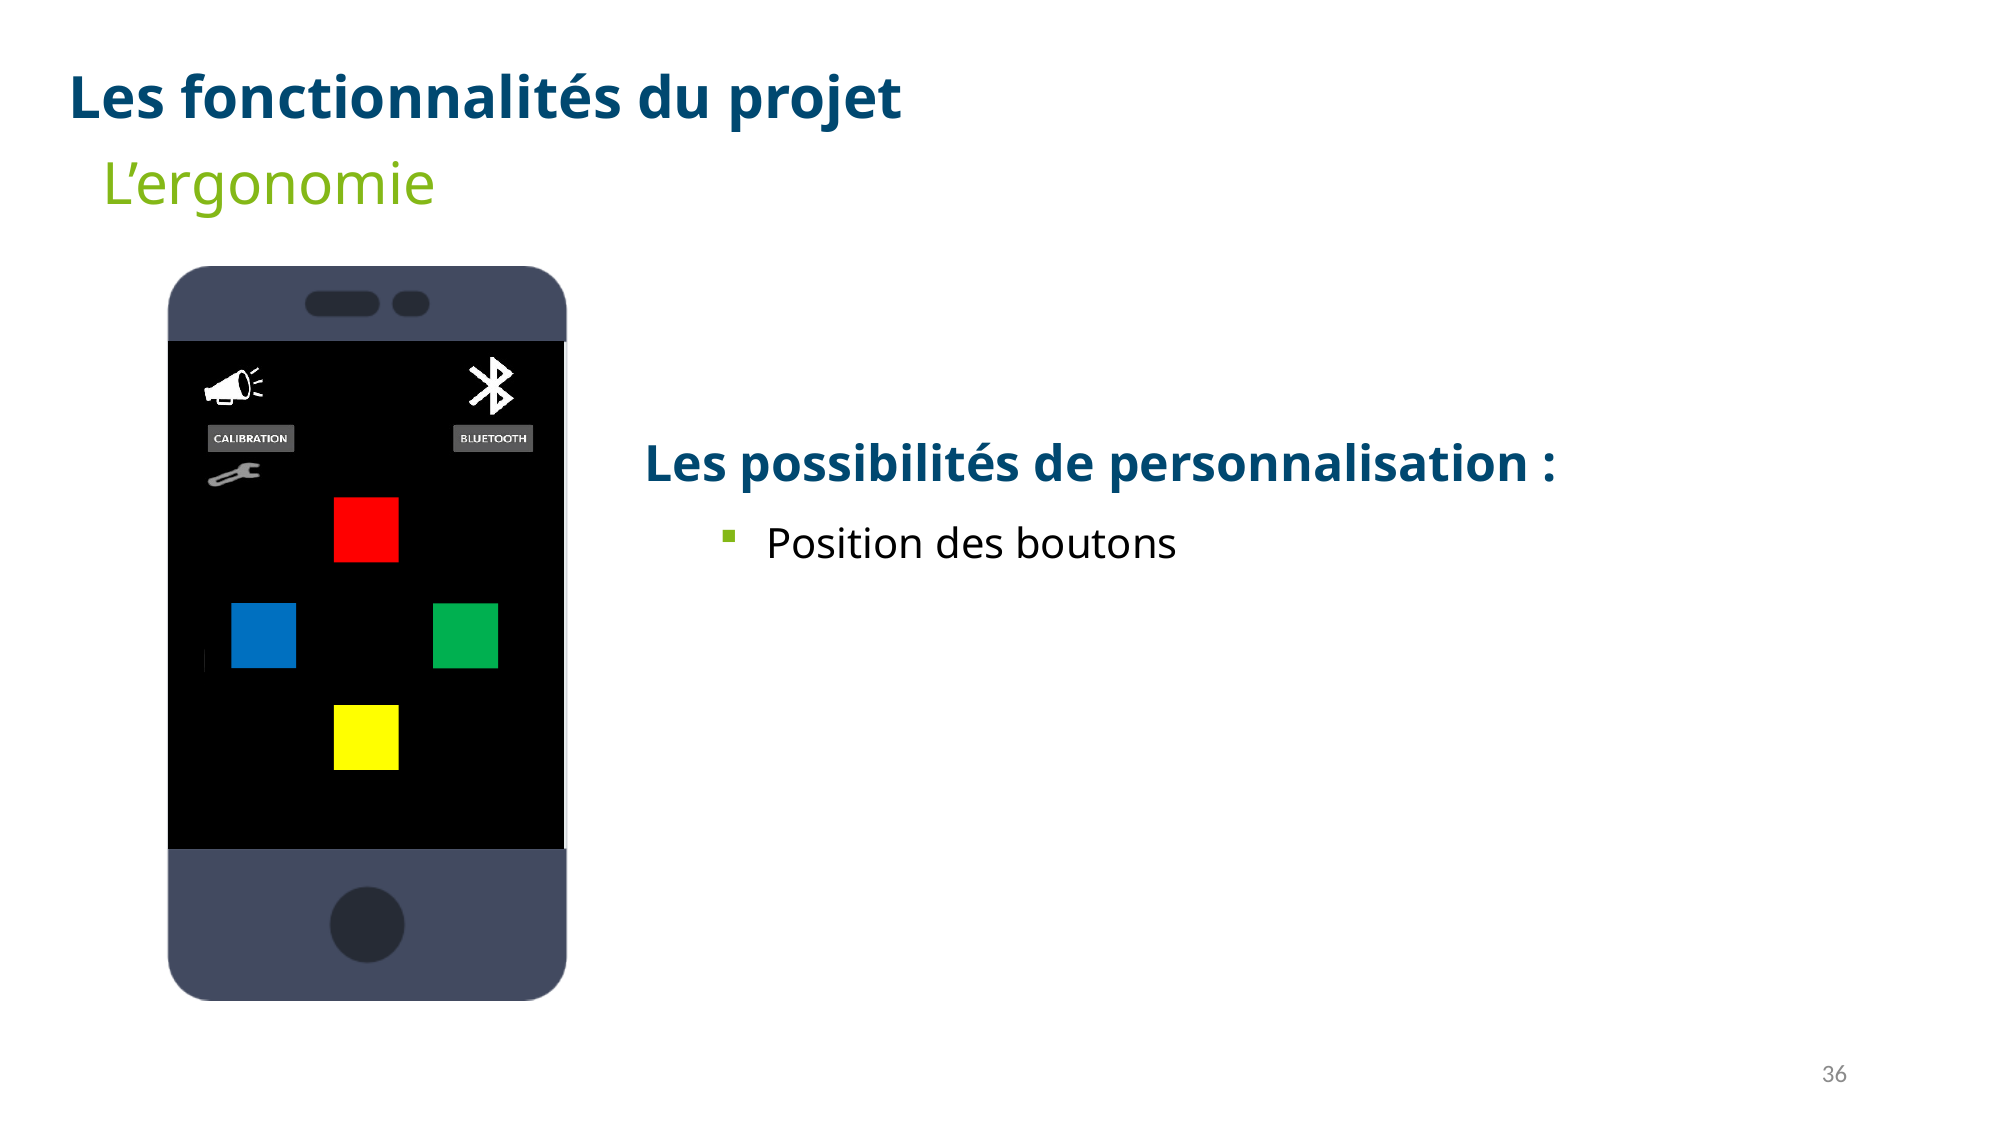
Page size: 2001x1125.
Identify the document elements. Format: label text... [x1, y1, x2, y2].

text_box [72, 53, 899, 225]
slide_number 36 [1412, 1042, 1863, 1103]
text_box Les possibilités de personnalisation : Position des boutons [629, 394, 1863, 664]
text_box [137, 266, 599, 1001]
